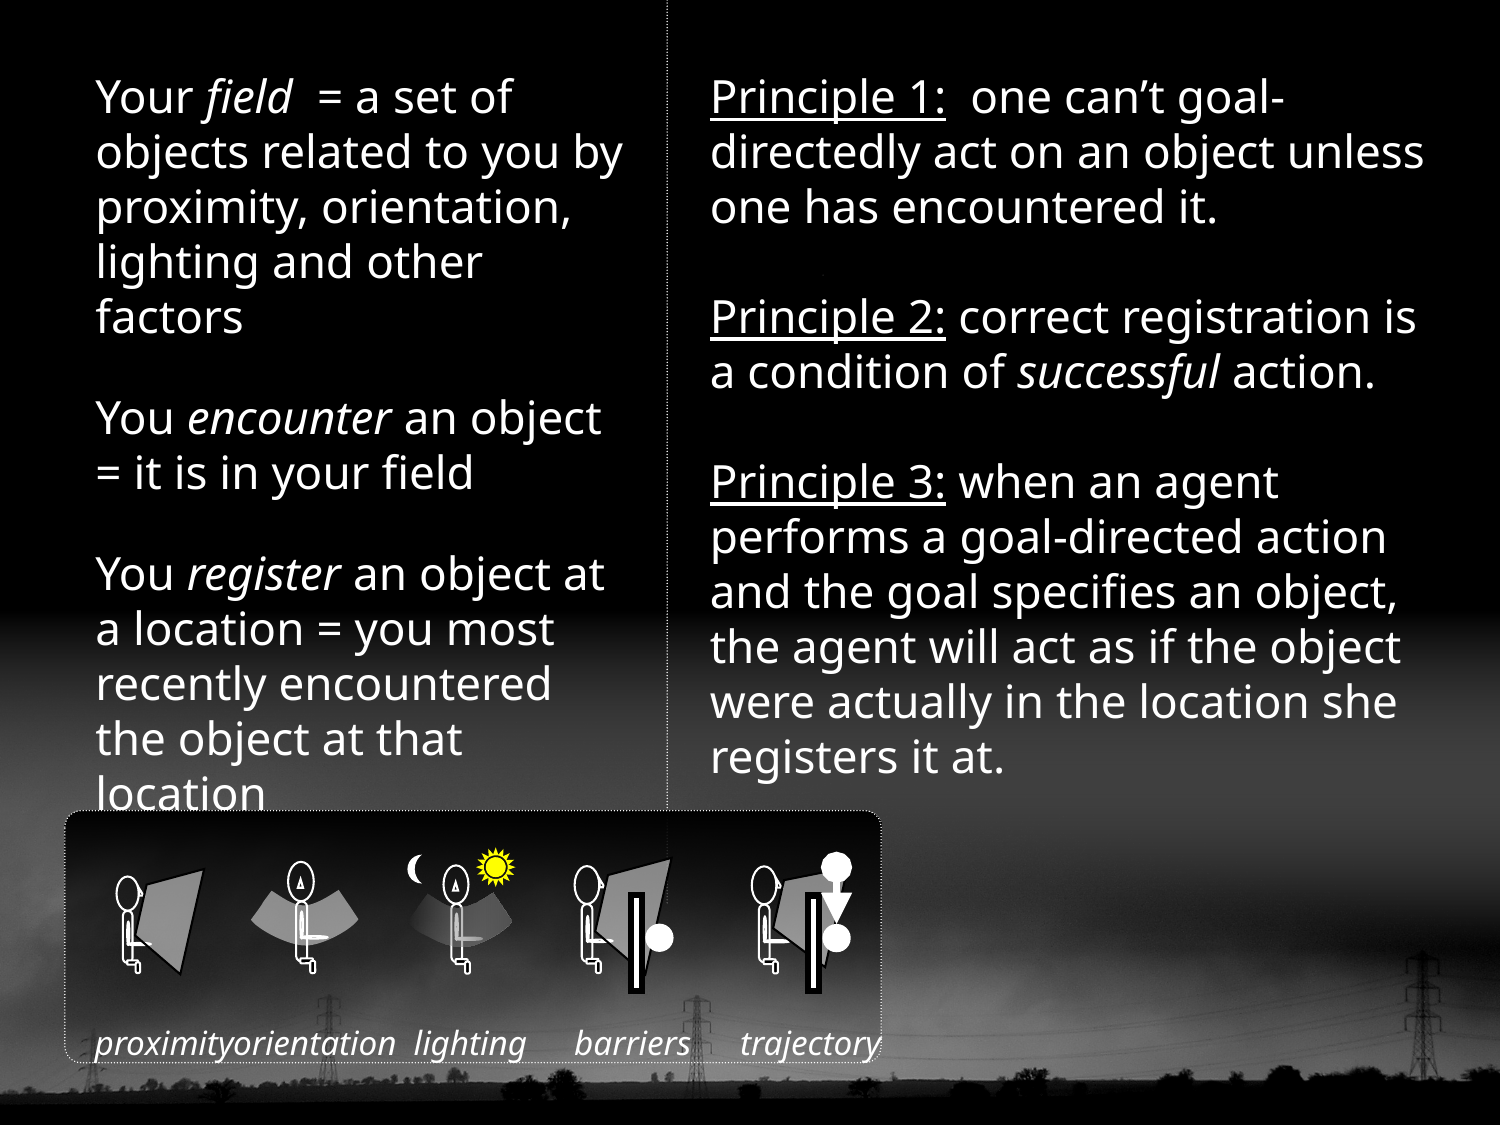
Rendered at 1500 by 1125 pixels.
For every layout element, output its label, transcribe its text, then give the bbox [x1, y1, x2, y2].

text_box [64, 810, 893, 1071]
text_box Your field = a set of objects related to you by proximity, orientation, lighting and other factors You encounter an object = it is in your field You register an object at a location = you most recently encountered the object at that location [64, 52, 656, 241]
picture [0, 242, 1500, 1125]
text_box Principle 1: one can’t goal-directedly act on an object unless one has encountered it. Principle 2: correct registration is a condition of successful action. Principle 3: when an agent performs a goal-directed action and the goal specifies an object, the agent will act as if the object were actually in the location she registers it at. [679, 52, 1459, 241]
